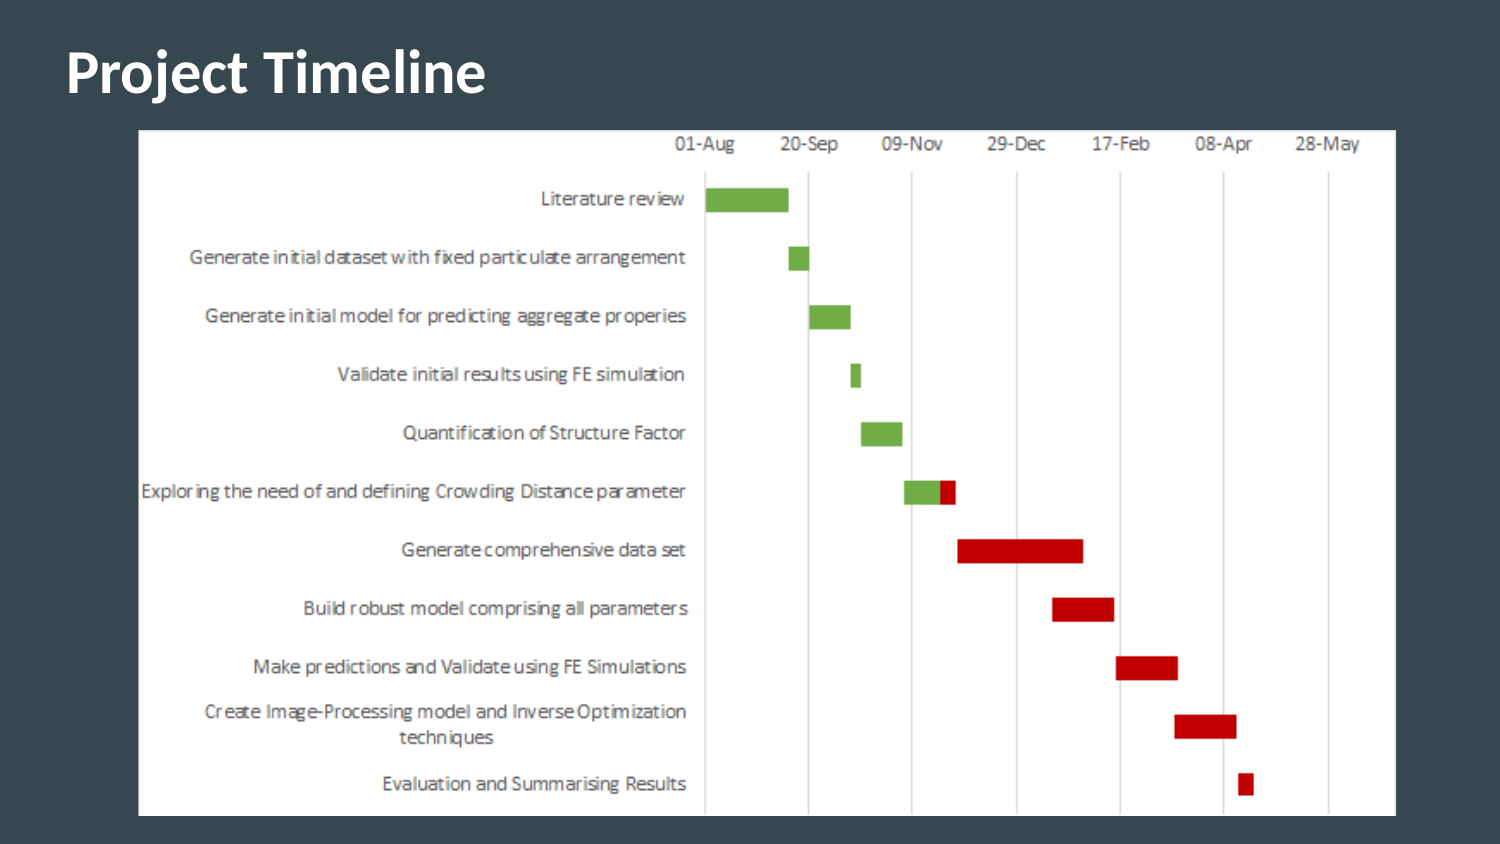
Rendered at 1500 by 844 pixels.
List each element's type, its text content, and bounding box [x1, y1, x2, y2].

picture [138, 129, 1397, 816]
title Project Timeline [51, 16, 1449, 110]
